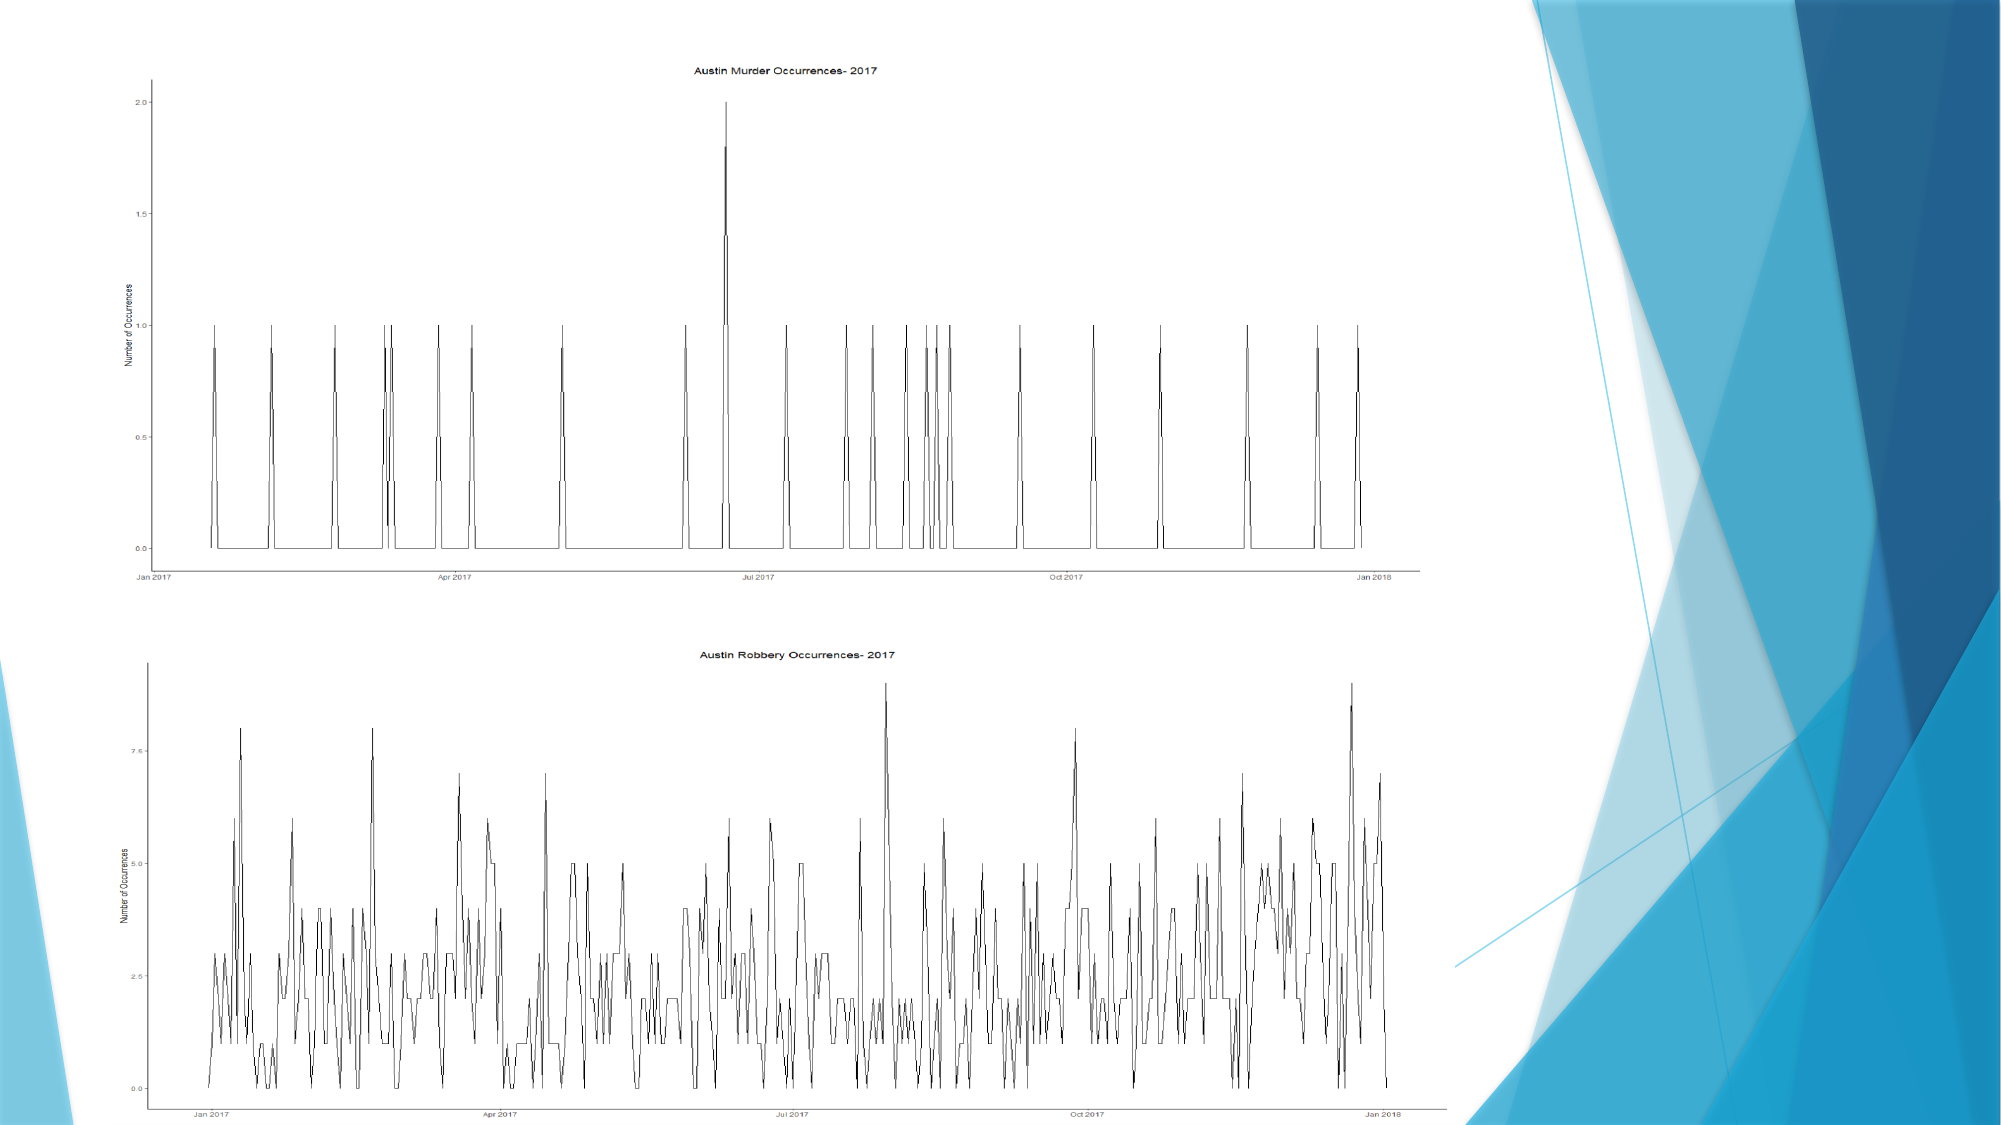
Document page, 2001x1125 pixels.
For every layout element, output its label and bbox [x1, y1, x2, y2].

picture [112, 648, 1456, 1125]
picture [113, 60, 1432, 588]
